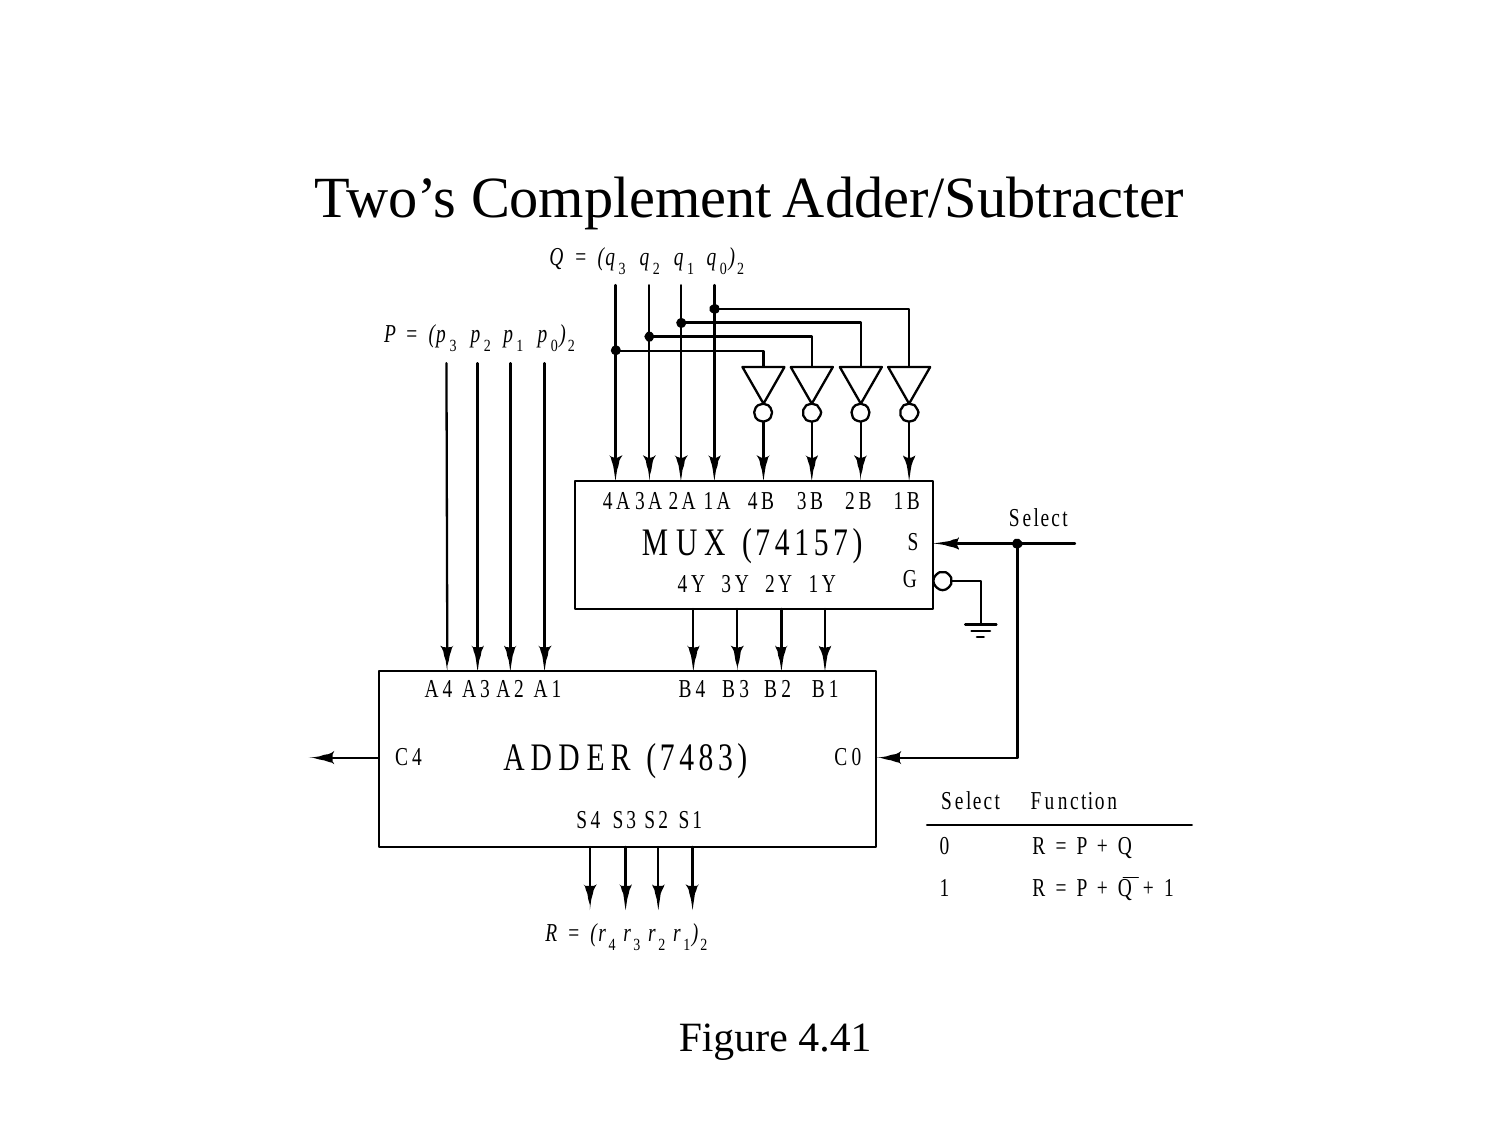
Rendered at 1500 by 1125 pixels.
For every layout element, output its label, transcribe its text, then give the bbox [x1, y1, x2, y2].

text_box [299, 237, 1213, 961]
title Two’s Complement Adder/Subtracter [112, 99, 1388, 288]
text_box Figure 4.41 [663, 1002, 887, 1068]
